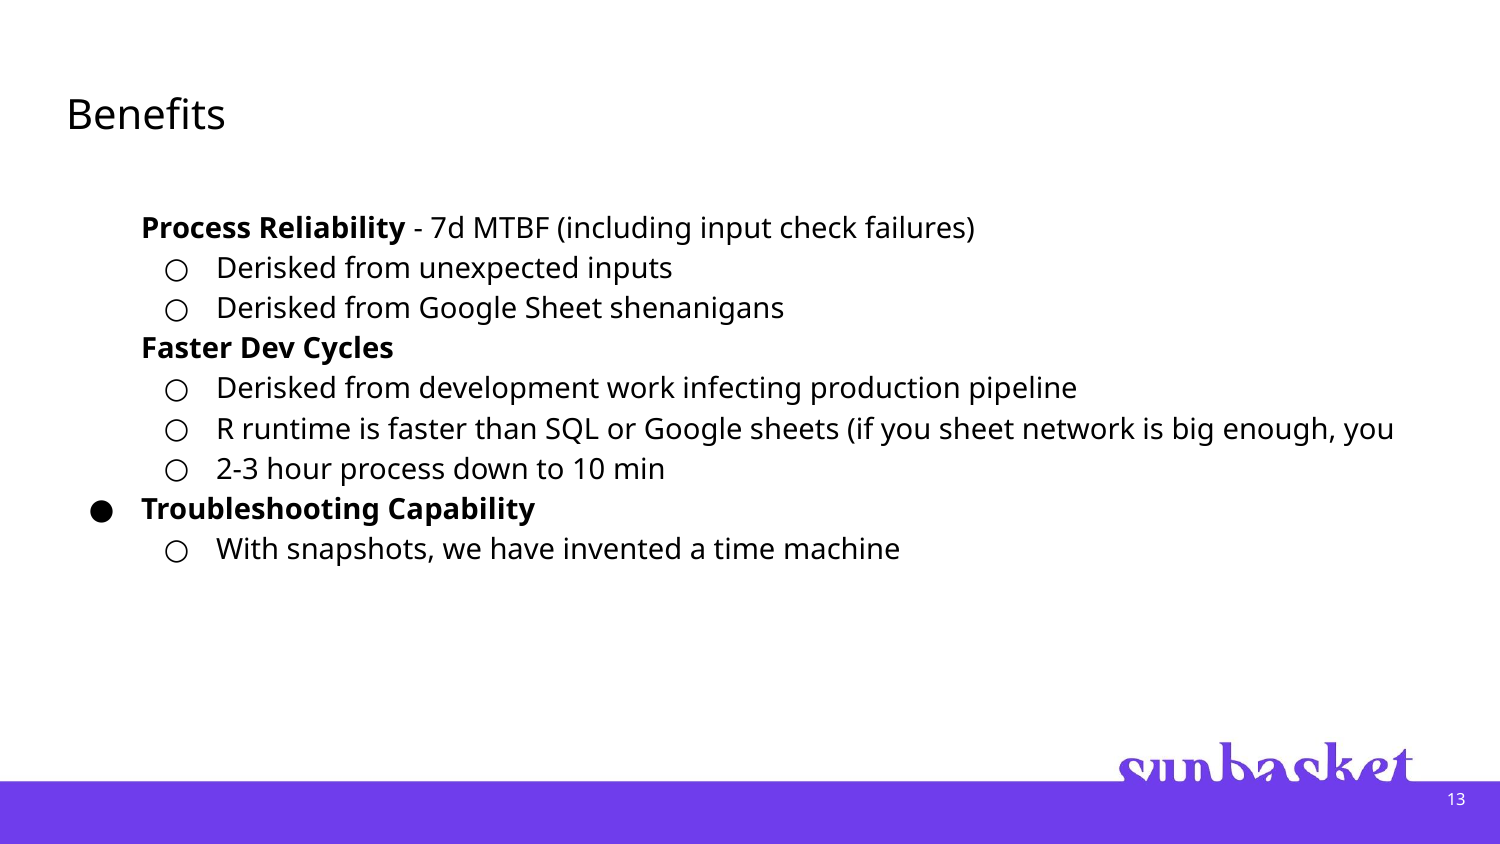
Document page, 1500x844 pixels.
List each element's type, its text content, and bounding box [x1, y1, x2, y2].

picture [0, 727, 1500, 844]
list Process Reliability - 7d MTBF (including input check failures) Derisked from unexpected inputs Derisked from Google Sheet shenanigans Faster Dev Cycles Derisked from development work infecting production pipeline R runtime is faster than SQL or Google sheets (if you sheet network is big enough, you 2-3 hour process down to 10 min Troubleshooting Capability With snapshots, we have invented a time machine [51, 189, 1449, 704]
slide_number ‹#› [1427, 770, 1486, 830]
title Benefits [51, 72, 1449, 167]
